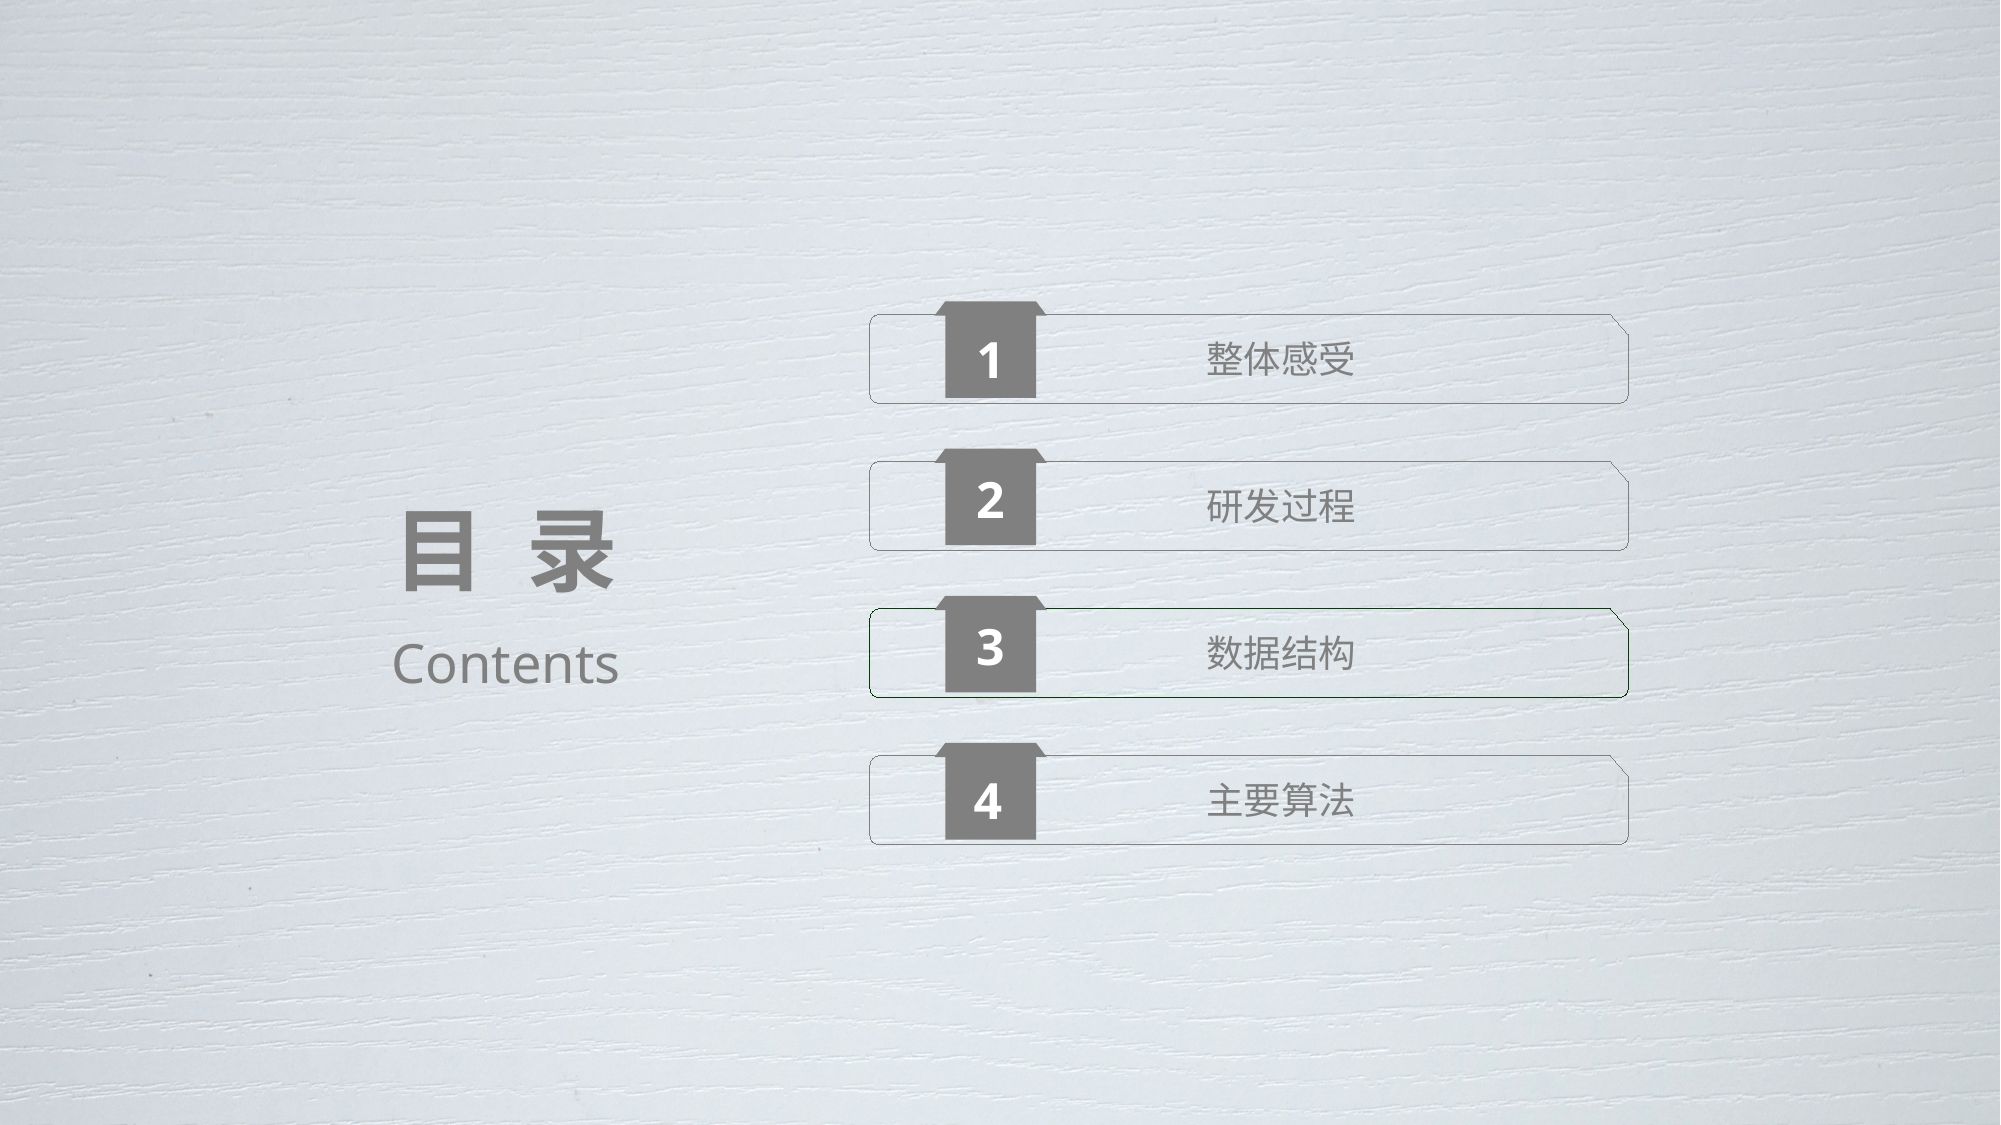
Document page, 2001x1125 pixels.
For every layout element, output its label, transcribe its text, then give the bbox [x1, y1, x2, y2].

text_box [869, 314, 1629, 404]
text_box Contents [342, 622, 671, 702]
picture [0, 0, 2000, 1125]
text_box 数据结构 [1197, 626, 1645, 680]
text_box 研发过程 [1197, 479, 1645, 533]
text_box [934, 742, 1047, 840]
text_box 主要算法 [1197, 773, 1645, 827]
text_box [869, 755, 1629, 845]
text_box [869, 608, 1629, 698]
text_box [934, 595, 1047, 693]
text_box [869, 461, 1629, 551]
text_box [934, 301, 1047, 399]
text_box 整体感受 [1197, 331, 1645, 386]
text_box 目 录 [342, 485, 671, 611]
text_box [934, 448, 1047, 546]
